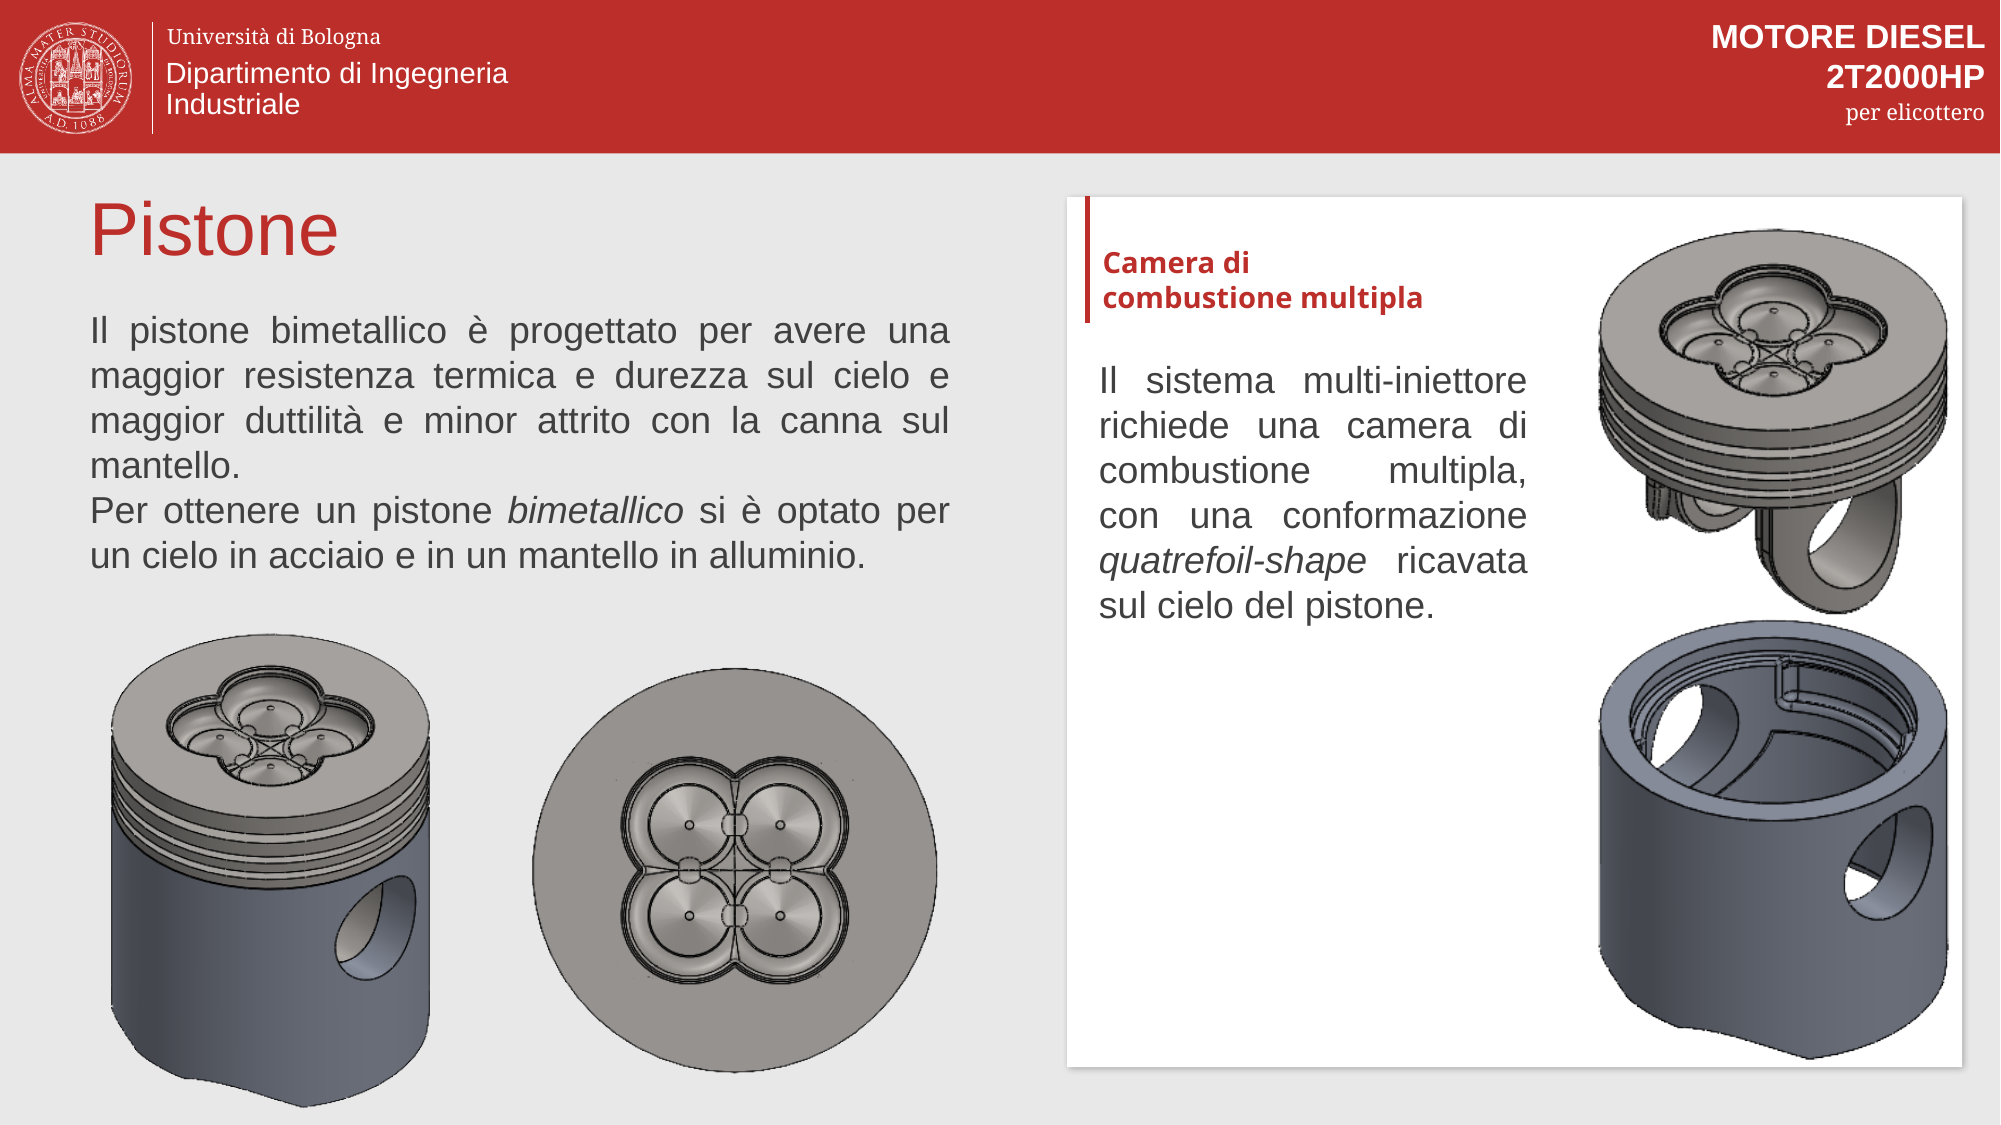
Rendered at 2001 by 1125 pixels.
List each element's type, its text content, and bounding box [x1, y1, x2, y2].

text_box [0, 0, 2000, 154]
picture [18, 553, 1019, 1125]
picture [1525, 178, 2000, 1118]
text_box Il pistone bimetallico è progettato per avere una maggior resistenza termica e durezza sul cielo e maggior duttilità e minor attrito con la canna sul mantello. Per ottenere un pistone bimetallico si è optato per un cielo in acciaio e in un mantello in alluminio. [75, 298, 965, 584]
text_box [1066, 196, 1525, 1068]
text_box Il sistema multi-iniettore richiede una camera di combustione multipla, con una conformazione quatrefoil-shape ricavata sul cielo del pistone. [1084, 348, 1525, 634]
text_box Pistone [75, 173, 965, 278]
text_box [1691, 7, 2000, 135]
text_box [1087, 196, 1456, 323]
